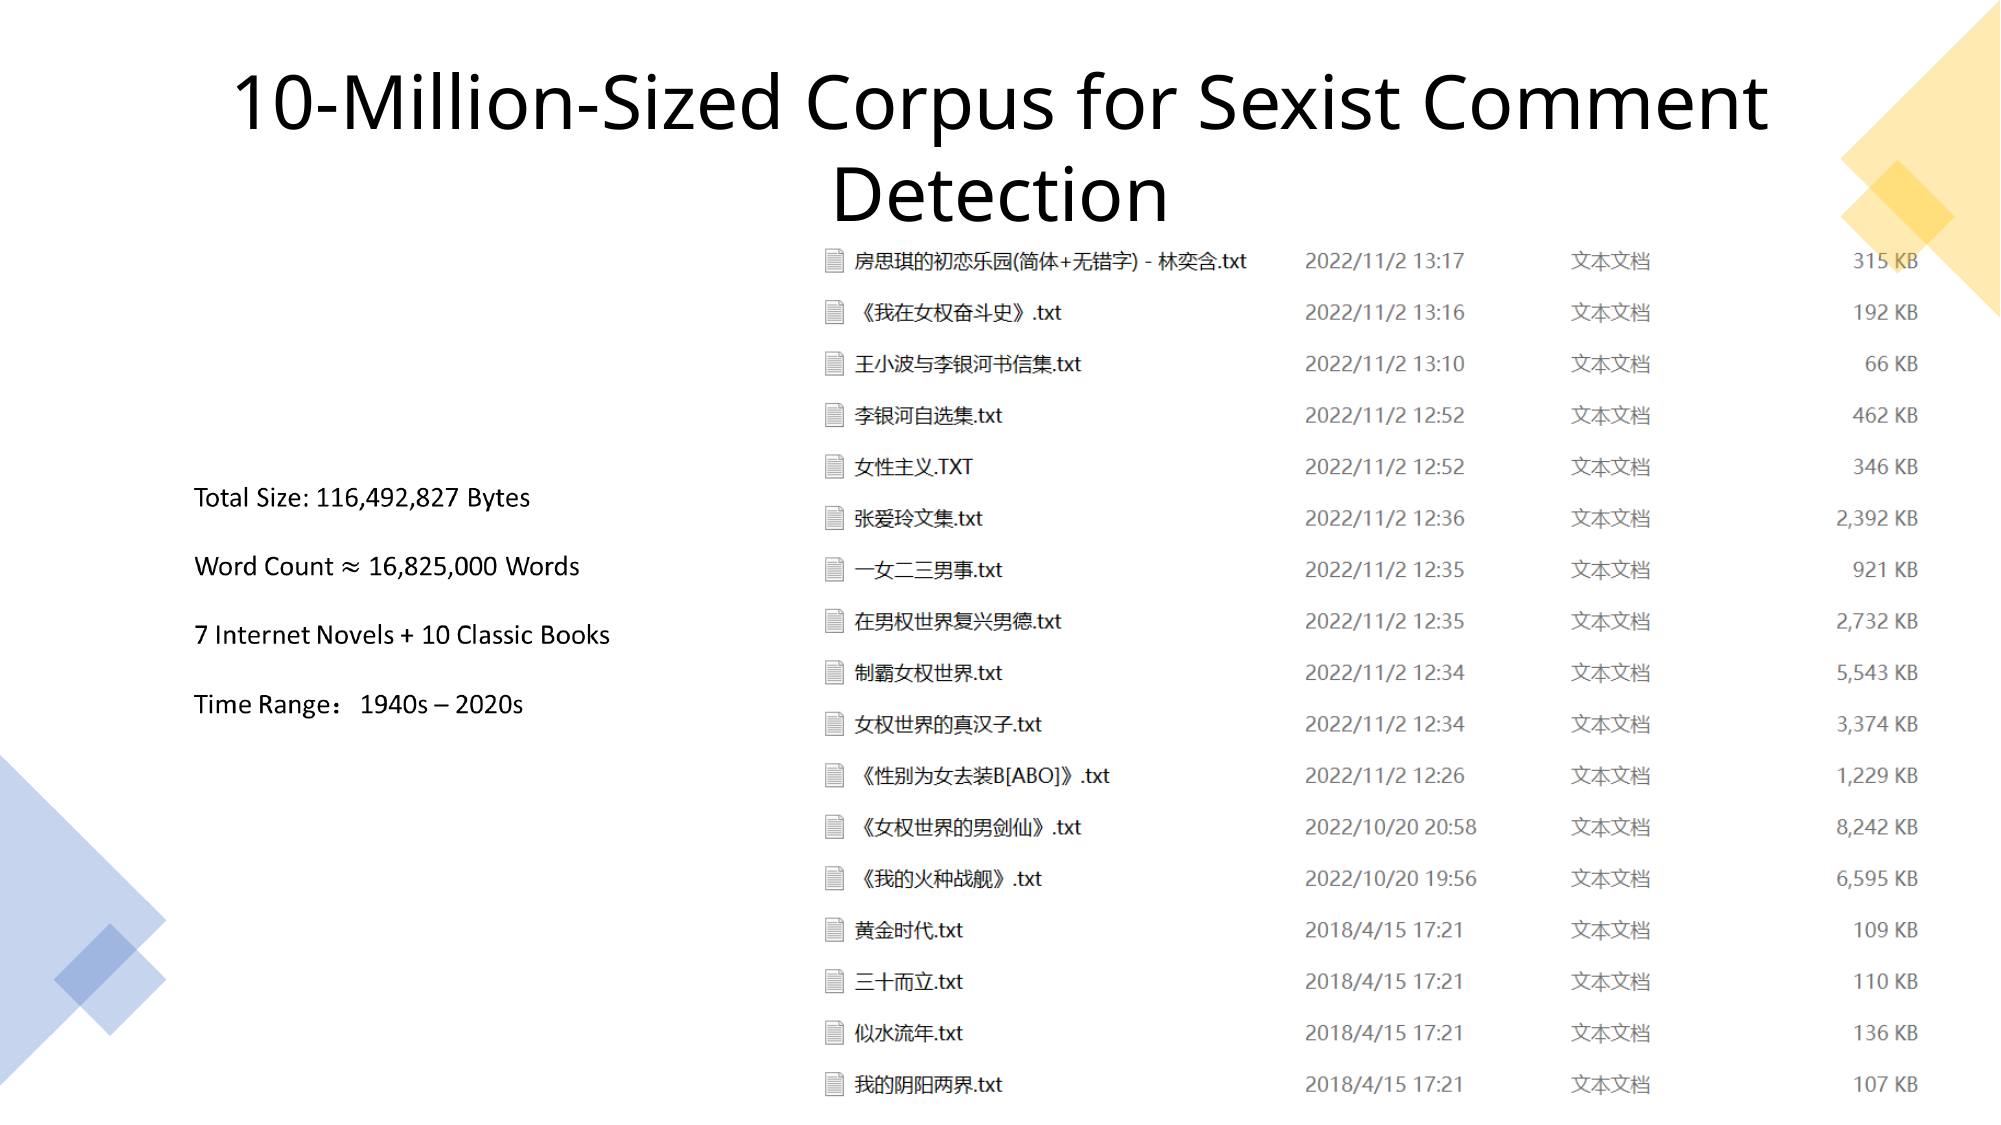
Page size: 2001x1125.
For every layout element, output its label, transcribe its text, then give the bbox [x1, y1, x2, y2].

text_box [0, 754, 167, 1086]
picture [176, 470, 627, 738]
picture [811, 235, 1960, 1117]
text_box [1840, 0, 2000, 318]
title 10-Million-Sized Corpus for Sexist Comment Detection [138, 38, 1840, 257]
